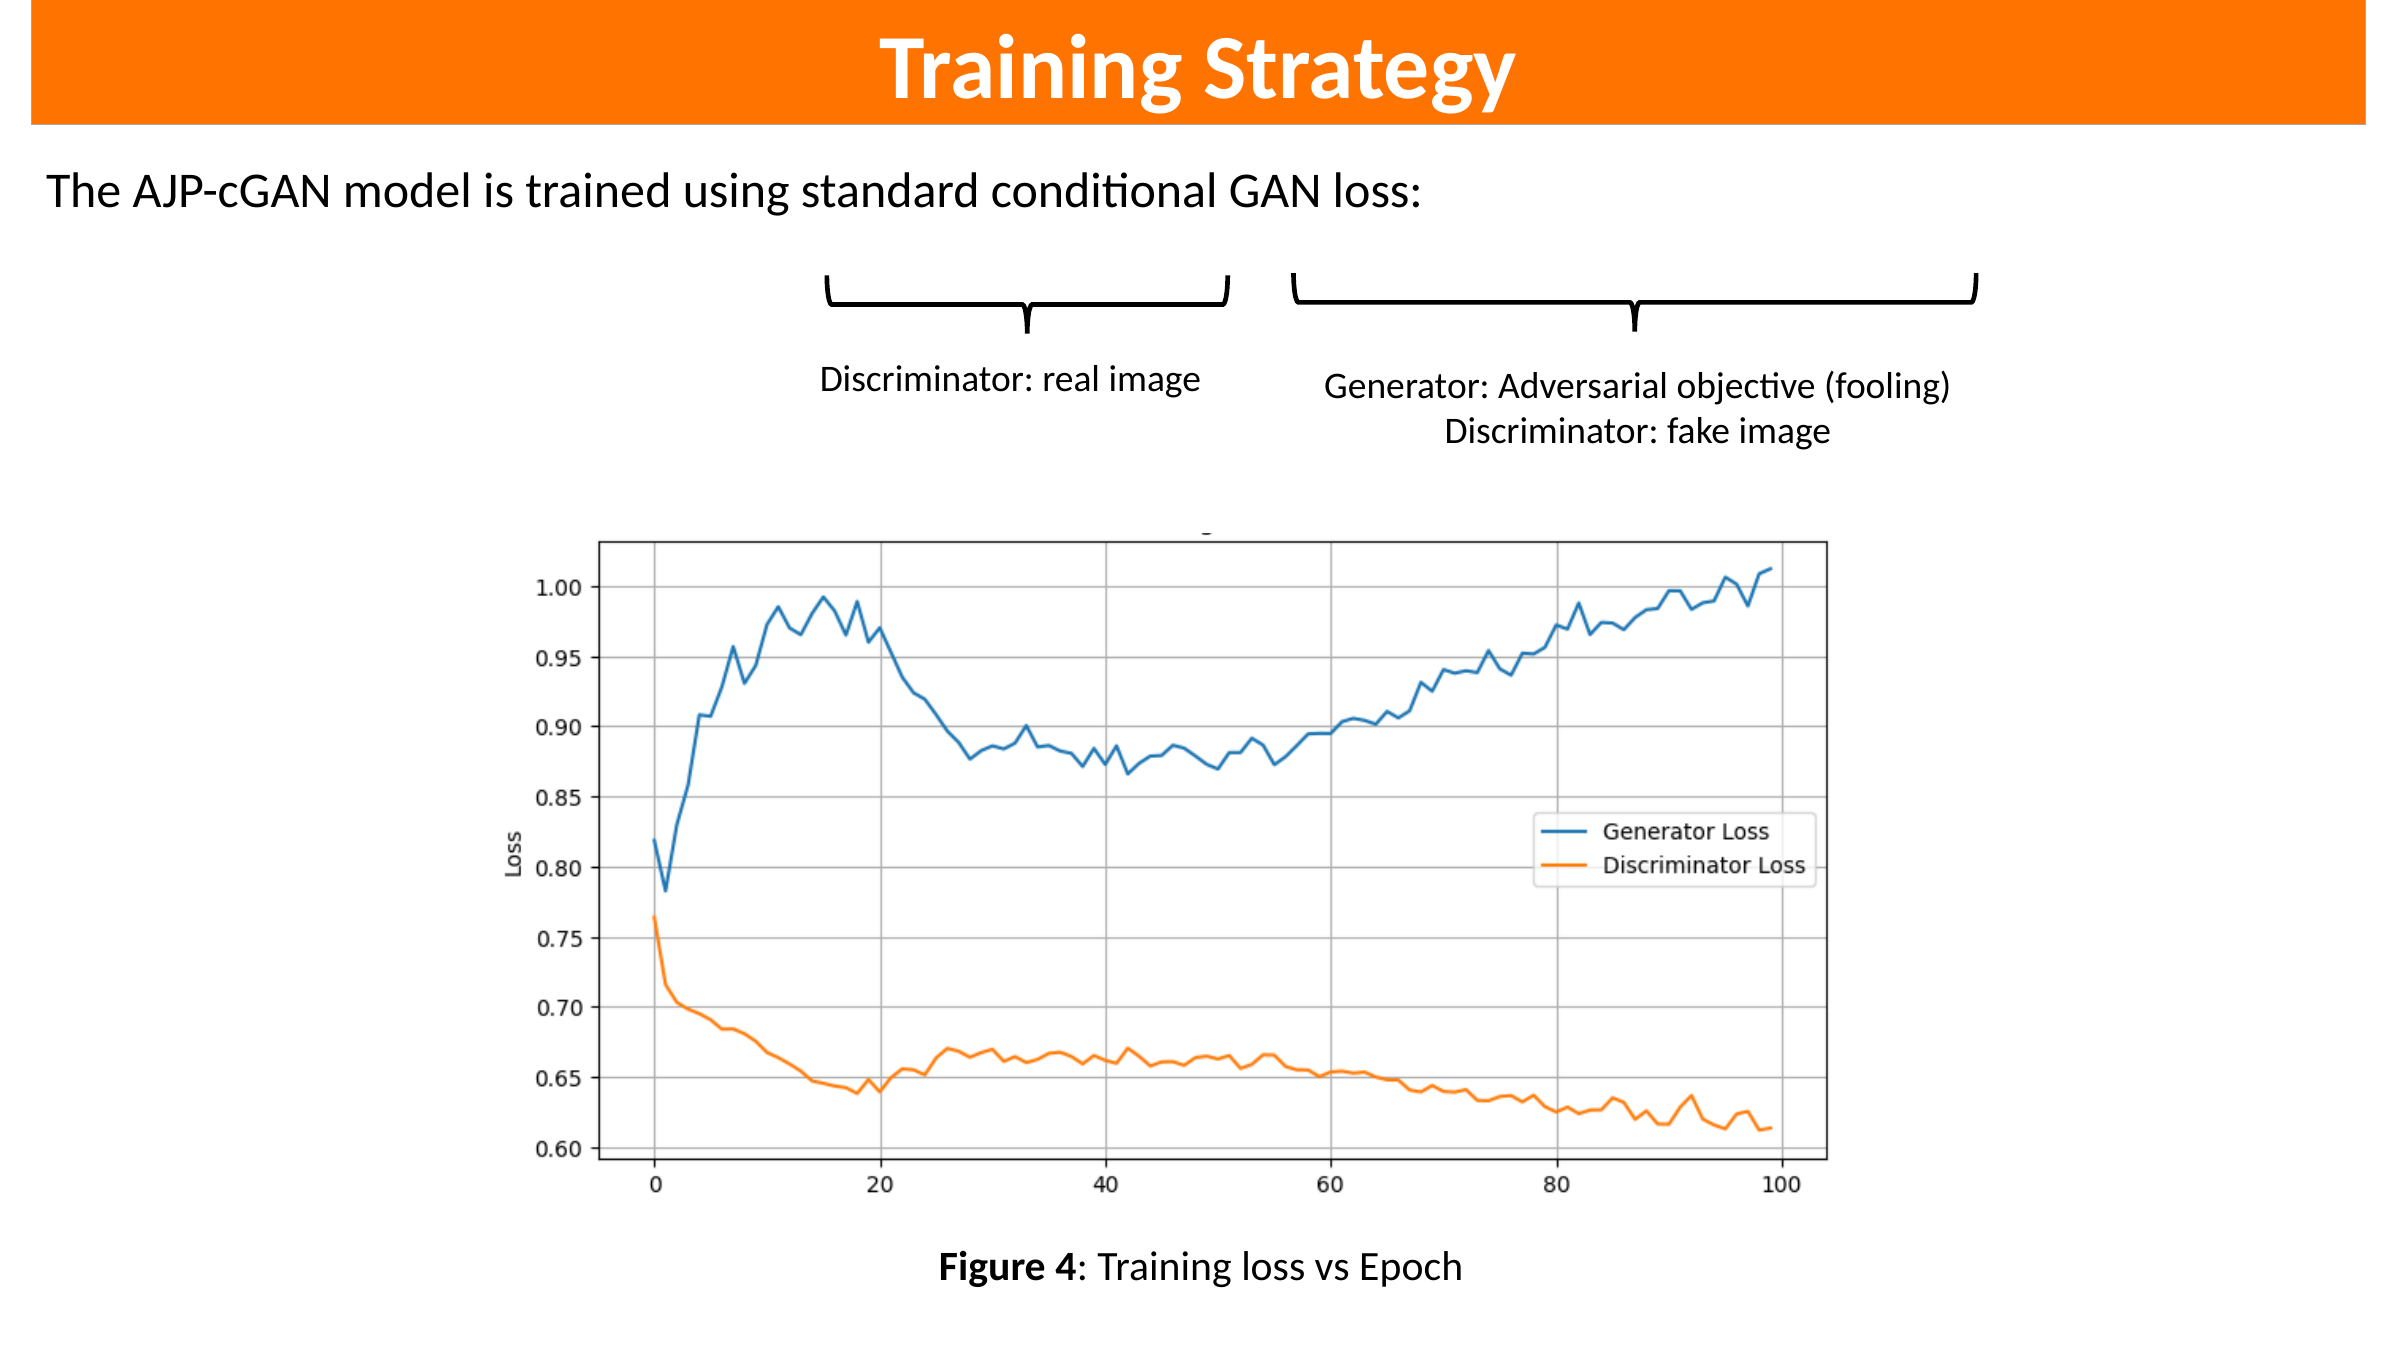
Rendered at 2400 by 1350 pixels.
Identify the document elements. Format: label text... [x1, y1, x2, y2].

text_box Generator: Adversarial objective (fooling) Discriminator: fake image [1299, 354, 1977, 459]
text_box [826, 275, 1229, 334]
text_box [1293, 273, 1977, 332]
picture [491, 533, 1836, 1203]
text_box Figure 4: Training loss vs Epoch [71, 1230, 2331, 1296]
text_box Discriminator: real image [757, 346, 1264, 407]
text_box Training Strategy [31, 0, 2366, 125]
